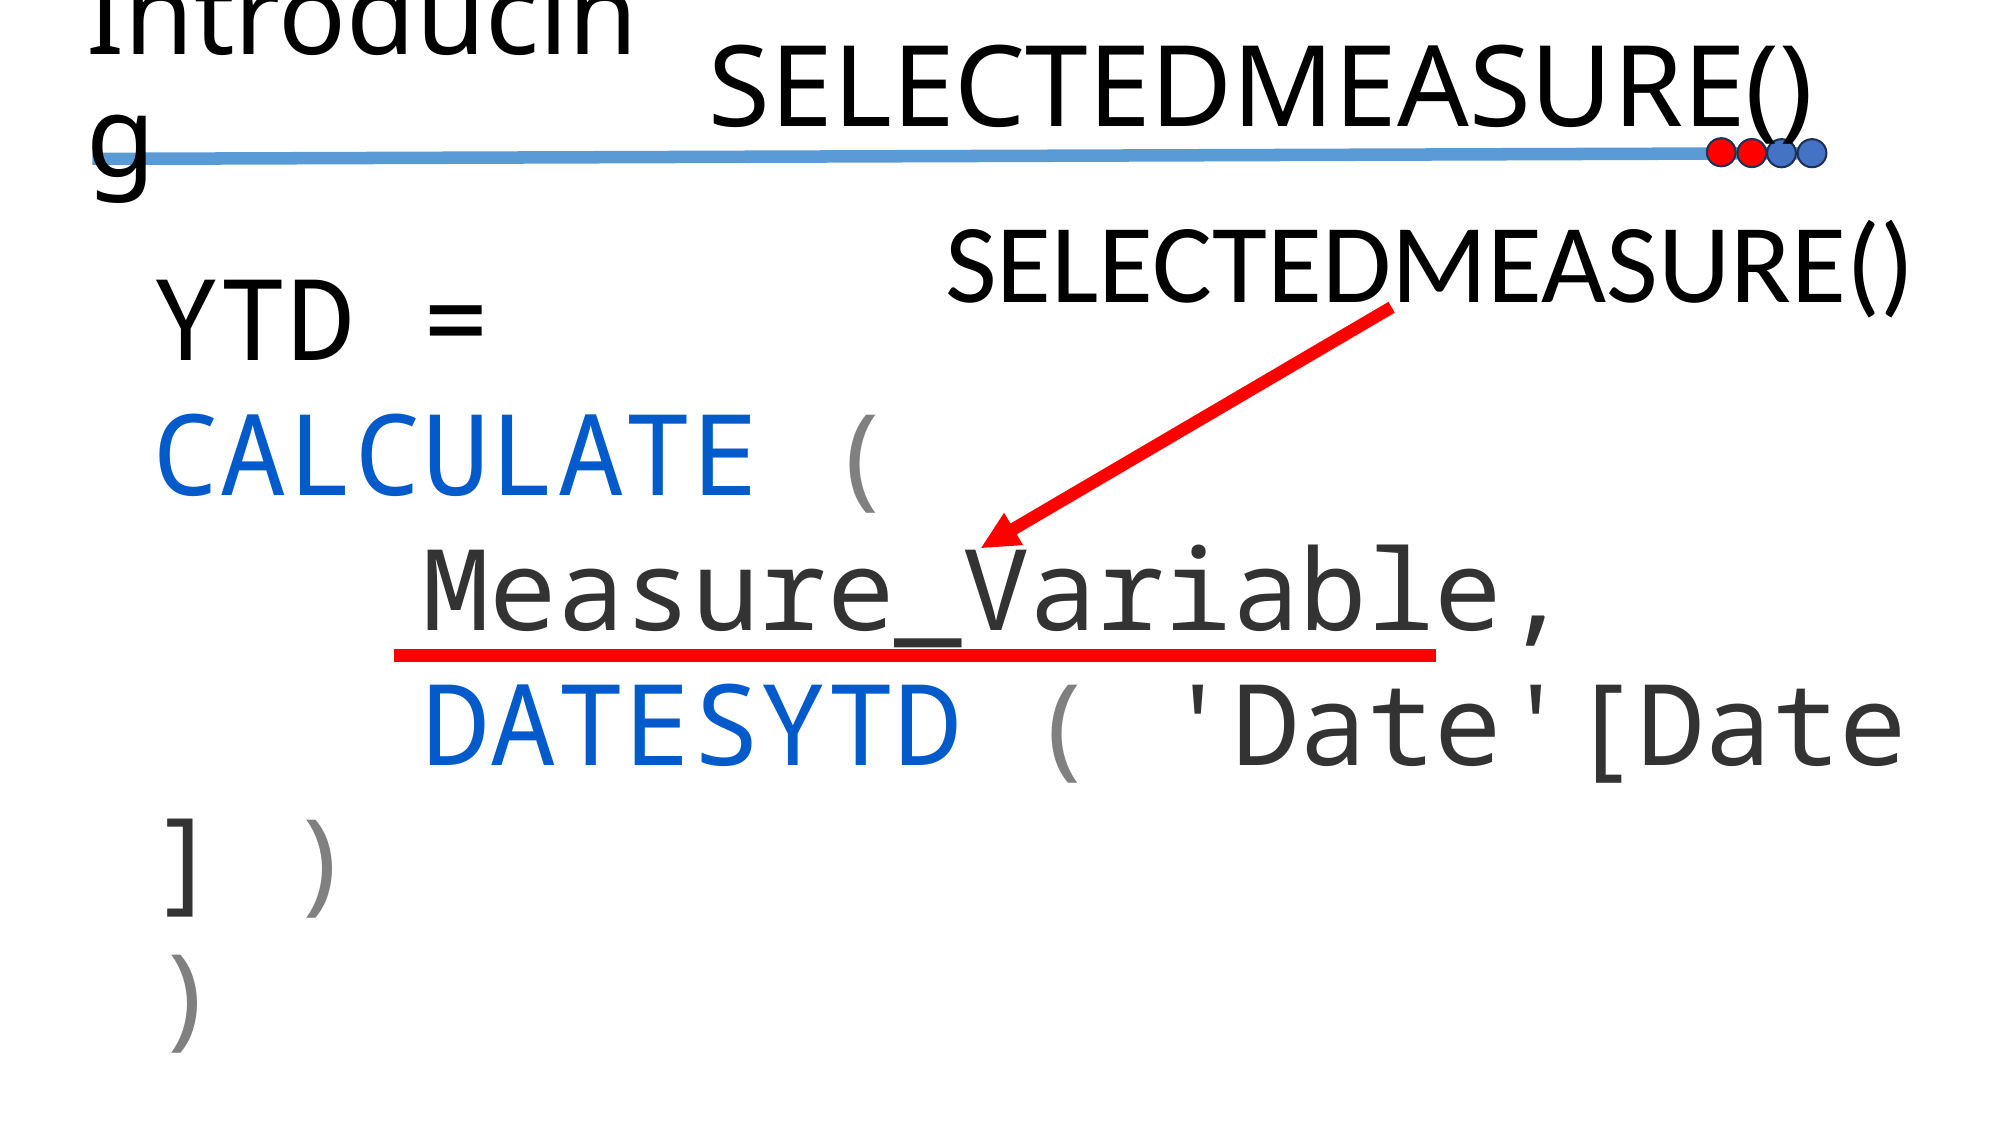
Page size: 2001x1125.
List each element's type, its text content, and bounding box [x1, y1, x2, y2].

text_box YTD = CALCULATE ( Measure_Variable, DATESYTD ( 'Date'[Date] ) ) [137, 240, 1985, 1066]
text_box SELECTEDMEASURE() [693, 18, 1859, 163]
text_box SELECTEDMEASURE() [929, 182, 1931, 333]
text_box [92, 153, 1825, 159]
text_box [1769, 163, 1794, 169]
text_box [1710, 163, 1733, 168]
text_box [981, 307, 1392, 548]
text_box [1740, 163, 1764, 169]
text_box Introducing [71, 3, 716, 156]
text_box [1800, 163, 1824, 169]
